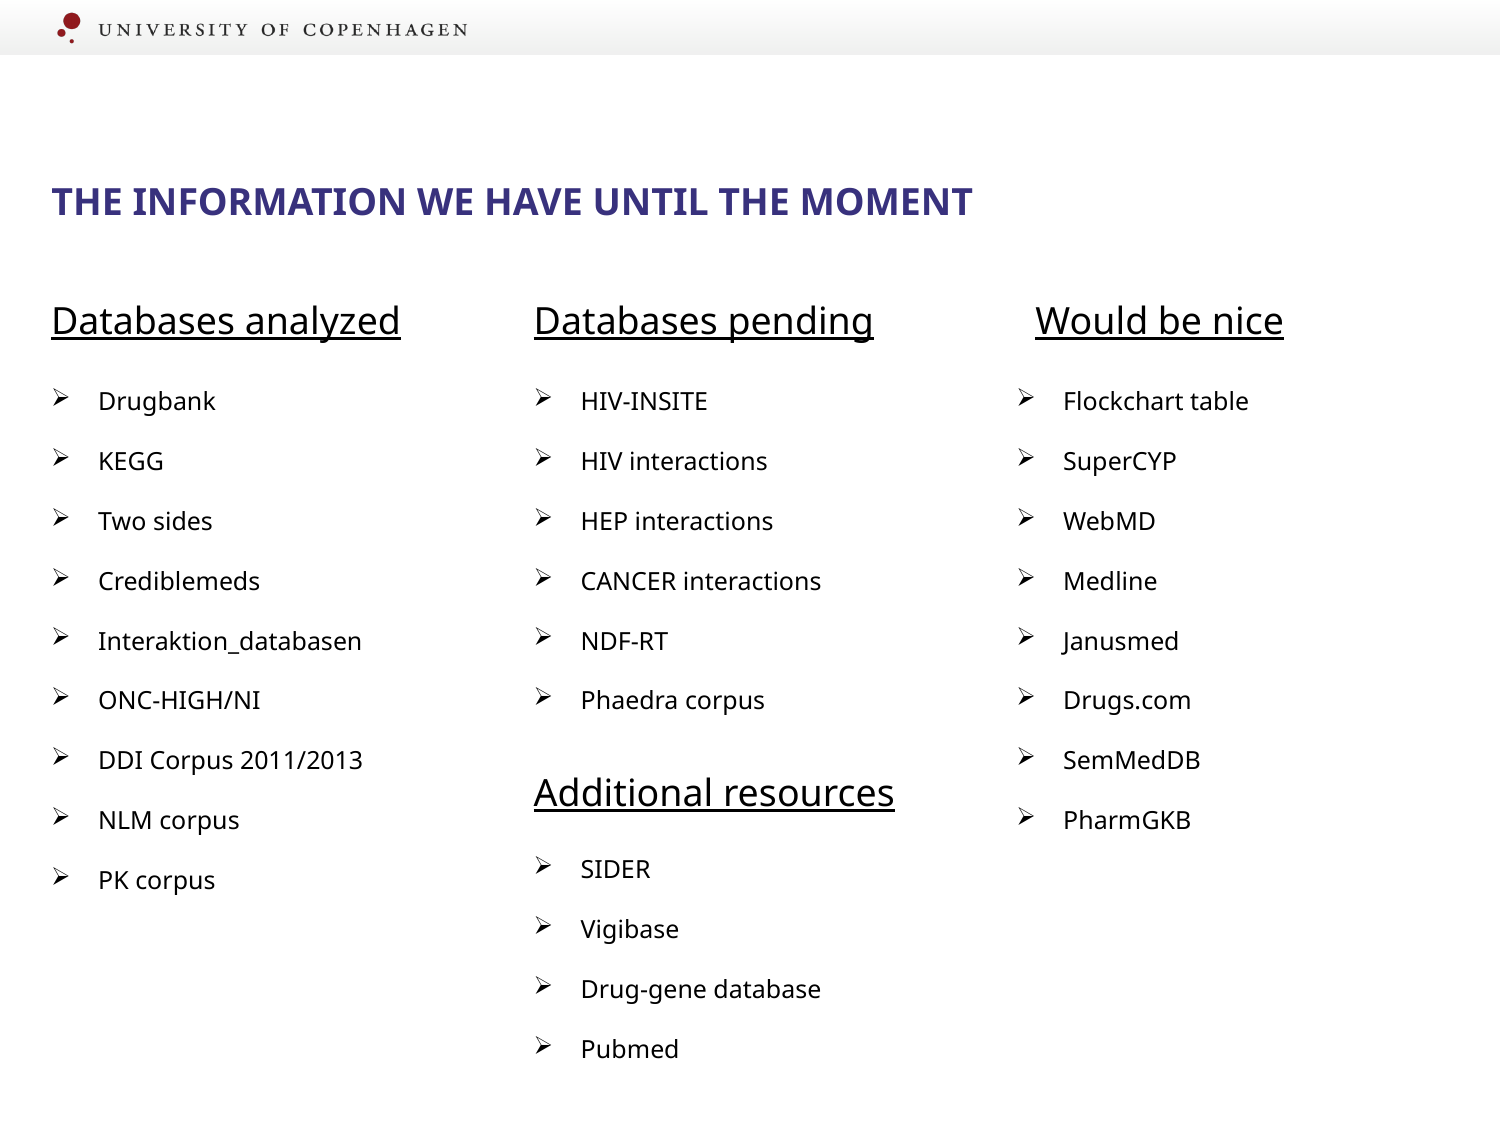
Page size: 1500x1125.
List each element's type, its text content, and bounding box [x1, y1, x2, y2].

text_box Databases analyzed [36, 289, 458, 350]
text_box Additional resources [518, 761, 941, 821]
text_box Flockchart table SuperCYP WebMD Medline Janusmed Drugs.com SemMedDB PharmGKB [1001, 378, 1423, 902]
text_box Databases pending [518, 289, 941, 350]
text_box HIV-INSITE HIV interactions HEP interactions CANCER interactions NDF-RT Phaedra corpus [518, 378, 941, 761]
text_box Would be nice [1020, 289, 1442, 350]
picture [92, 15, 475, 42]
text_box SIDER Vigibase Drug-gene database Pubmed [518, 846, 941, 1125]
title The information we have until the moment [36, 65, 1162, 231]
text_box Drugbank KEGG Two sides Crediblemeds Interaktion_databasen ONC-HIGH/NI DDI Corpus 2011/2013 NLM corpus PK corpus [36, 378, 458, 992]
